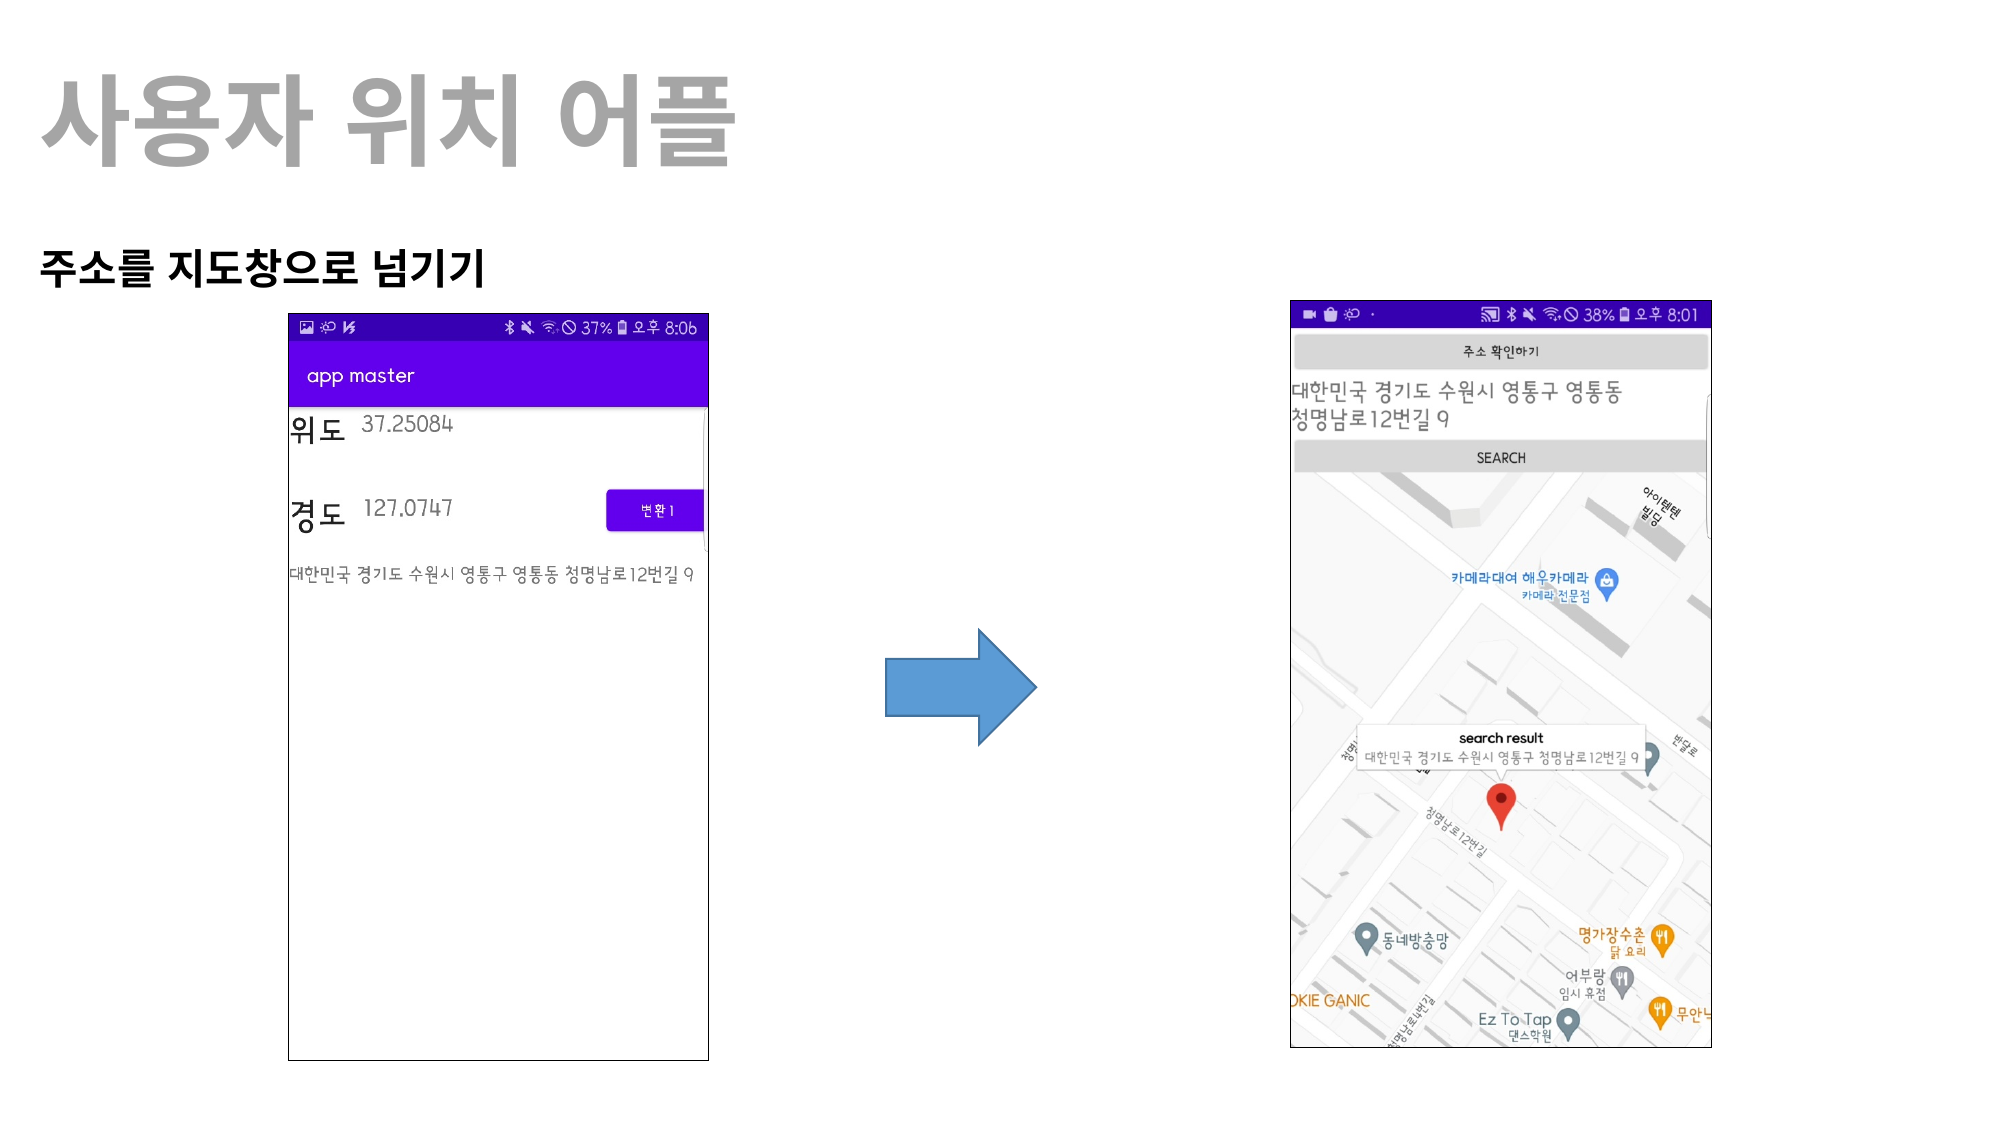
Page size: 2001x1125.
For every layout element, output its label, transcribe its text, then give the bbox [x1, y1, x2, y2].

picture [288, 313, 709, 1061]
picture [1290, 300, 1712, 1048]
text_box [885, 627, 1038, 747]
text_box 사용자 위치 어플 [25, 50, 1534, 186]
text_box 주소를 지도창으로 넘기기 [25, 235, 1037, 300]
